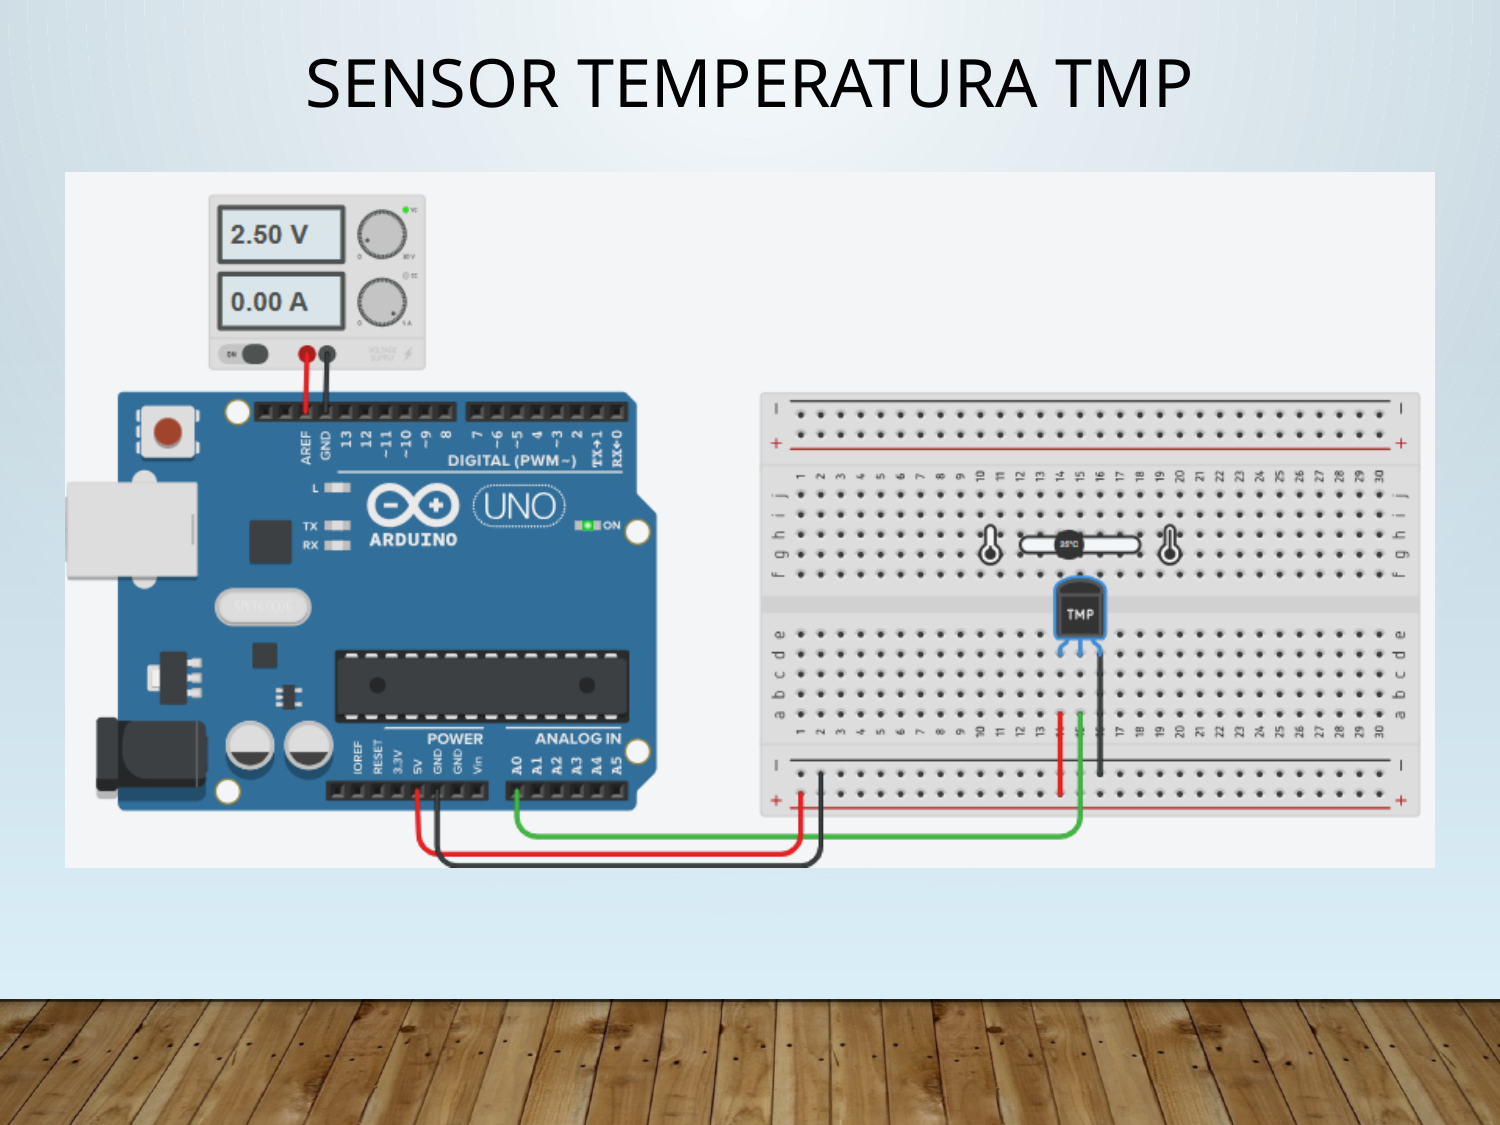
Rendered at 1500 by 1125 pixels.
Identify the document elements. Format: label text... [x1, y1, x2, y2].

title Sensor temperatura tmp [210, 42, 1289, 172]
picture [0, 999, 1500, 1125]
picture [65, 172, 1435, 869]
